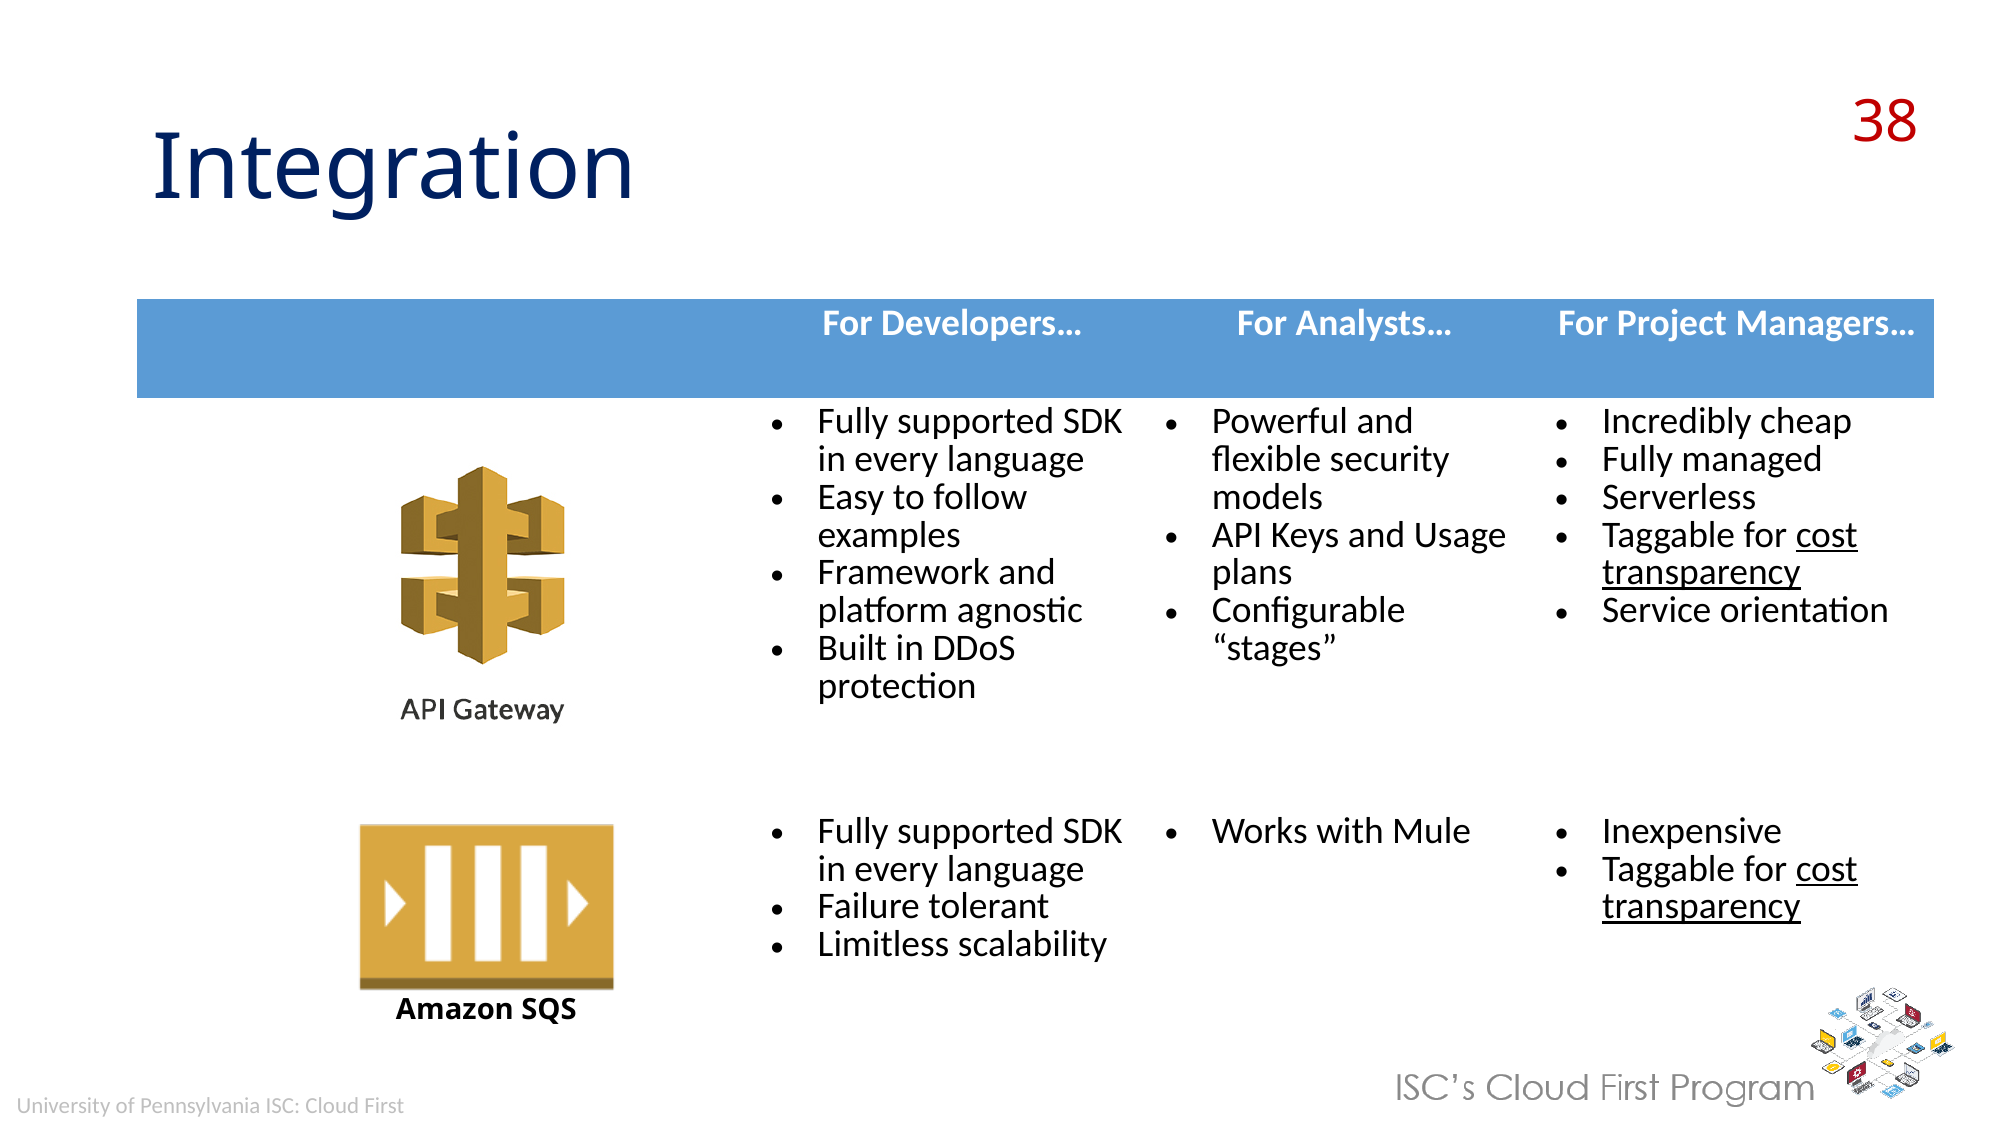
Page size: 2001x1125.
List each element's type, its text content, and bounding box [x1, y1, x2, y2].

table_cell Fully supported SDK in every language Easy to follow examples Framework and platform agnostic Built in DDoS protection [756, 398, 1150, 808]
table_cell [137, 398, 756, 808]
picture [1934, 980, 1961, 1105]
table_cell Works with Mule [1150, 808, 1540, 1125]
table_header For Developers… [756, 299, 1150, 398]
table_cell Powerful and flexible security models API Keys and Usage plans Configurable “stages” [1150, 398, 1540, 808]
picture [294, 456, 680, 1100]
table_cell Fully supported SDK in every language Failure tolerant Limitless scalability [756, 808, 1150, 1125]
table_header For Project Managers… [1540, 299, 1934, 398]
table_cell Inexpensive Taggable for cost transparency [1540, 808, 1934, 1125]
table_header For Analysts… [1150, 299, 1540, 398]
title Integration [137, 59, 1863, 278]
table_cell [137, 808, 756, 1125]
table_cell Incredibly cheap Fully managed Serverless Taggable for cost transparency Service orientation [1540, 398, 1934, 808]
table_header [137, 299, 756, 398]
